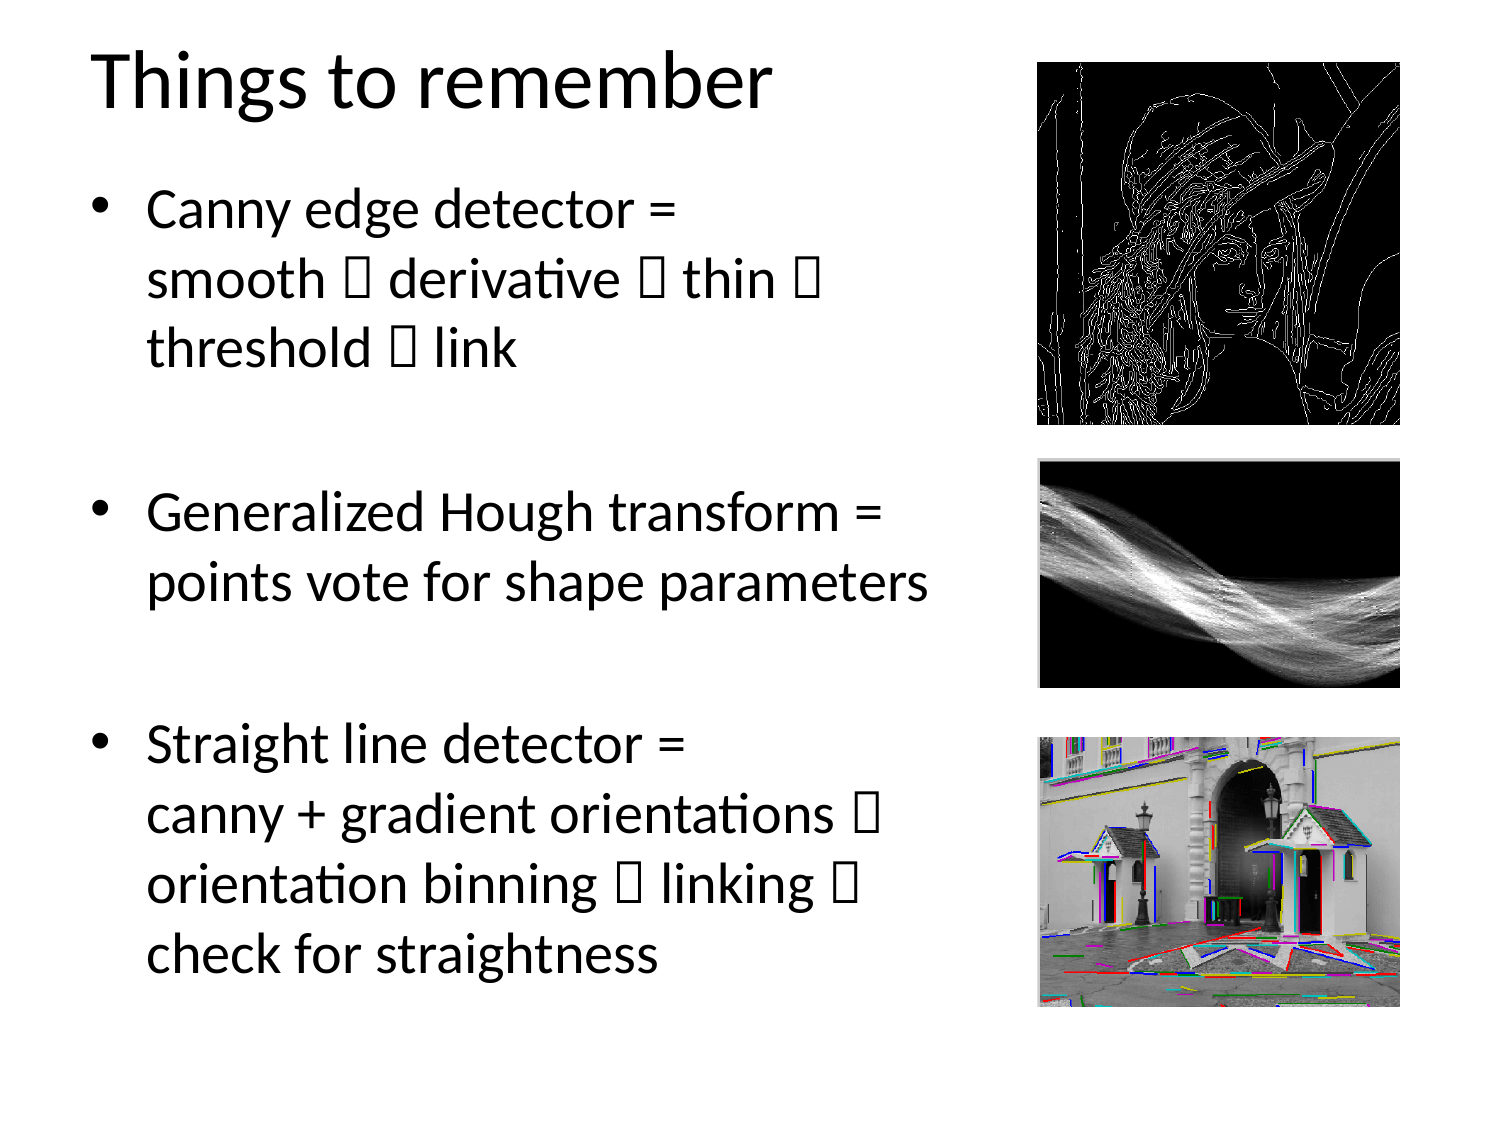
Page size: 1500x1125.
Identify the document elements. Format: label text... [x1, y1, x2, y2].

title Things to remember [74, 0, 1426, 151]
list Canny edge detector = smooth  derivative  thin  threshold  link Generalized Hough transform = points vote for shape parameters Straight line detector = canny + gradient orientations  orientation binning  linking  check for straightness [74, 162, 1026, 1063]
picture [1037, 62, 1401, 426]
picture [1037, 458, 1401, 688]
picture [1037, 737, 1401, 1007]
